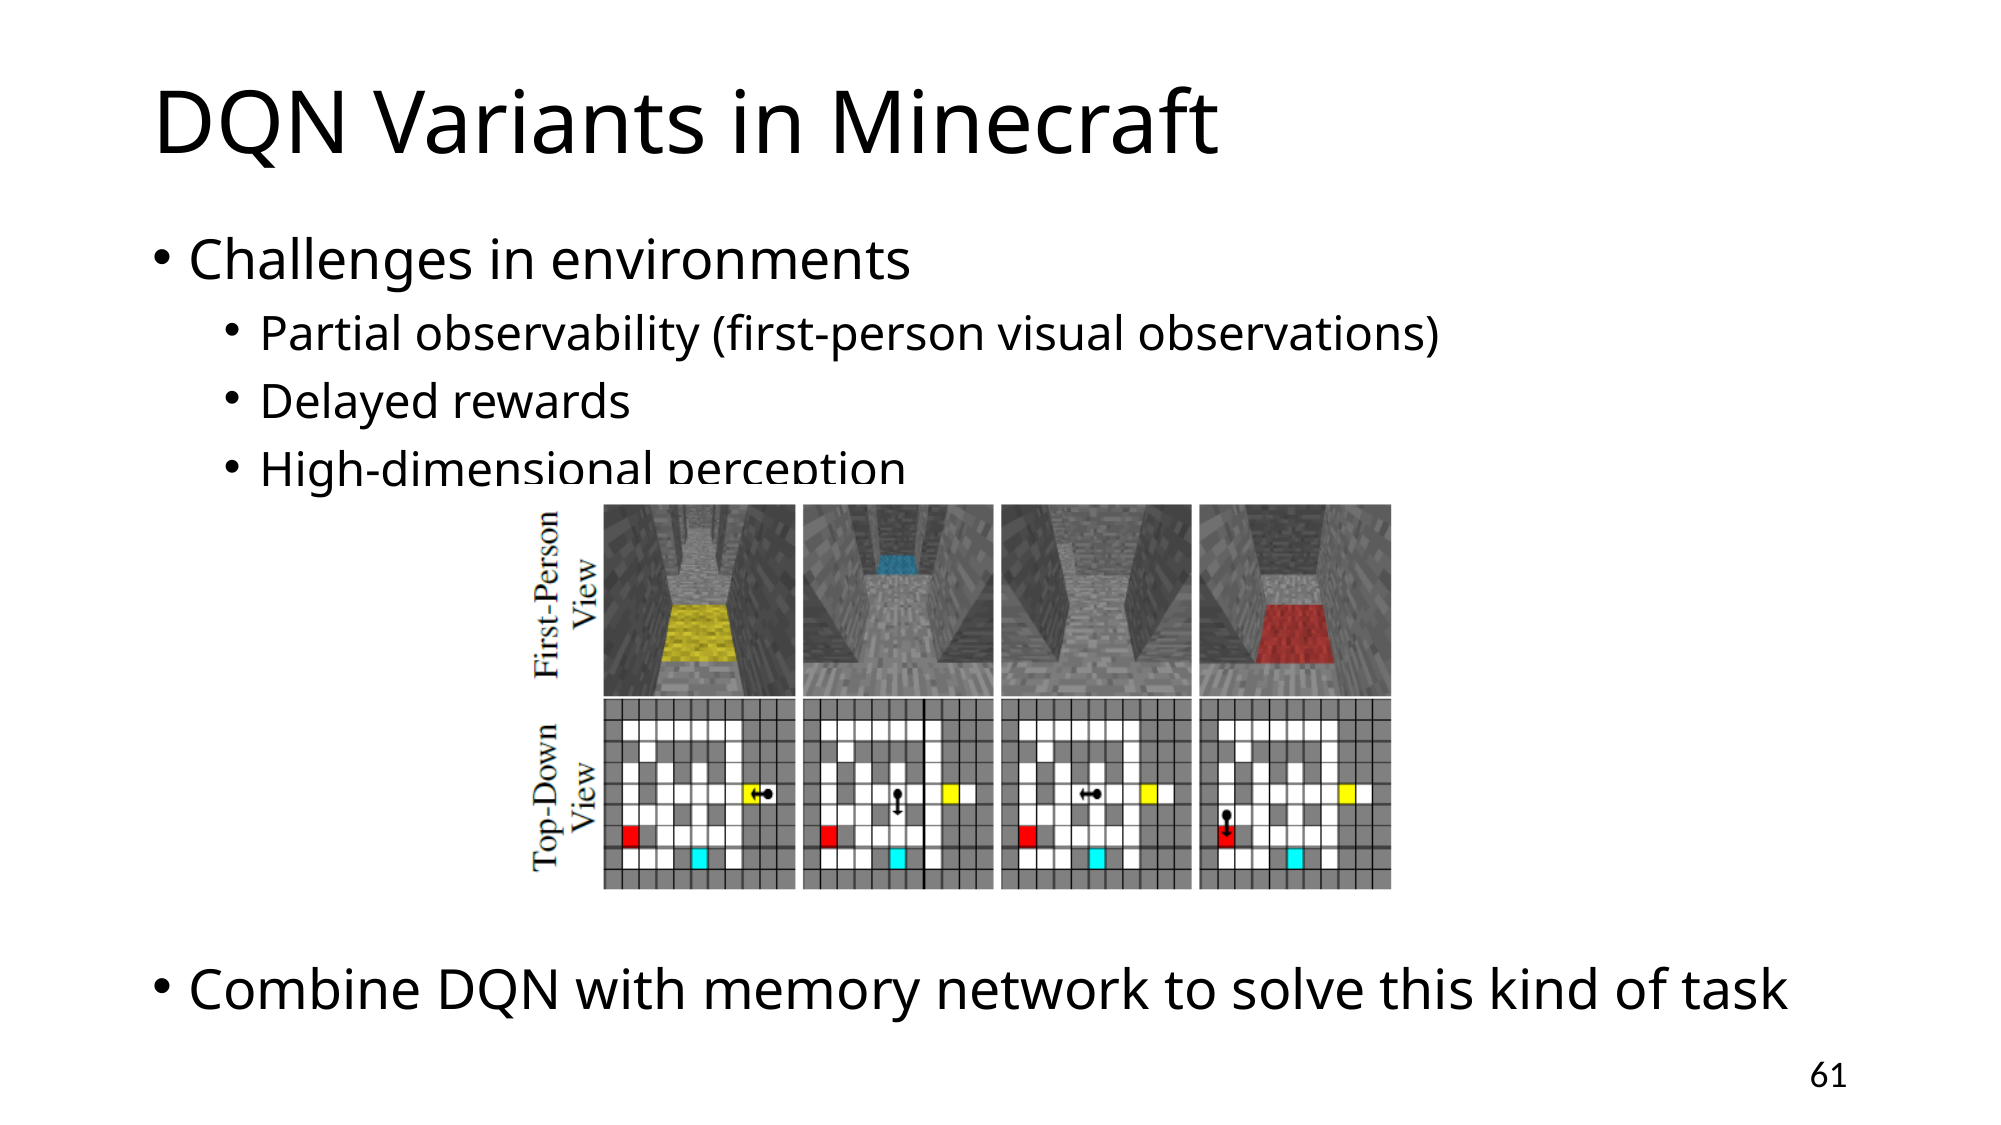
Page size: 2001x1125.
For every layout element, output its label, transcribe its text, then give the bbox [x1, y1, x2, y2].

title DQN Variants in Minecraft [137, 59, 1863, 183]
slide_number 61 [1412, 1042, 1863, 1103]
picture [506, 484, 1426, 910]
list Challenges in environments Partial observability (first-person visual observations) Delayed rewards High-dimensional perception Combine DQN with memory network to solve this kind of task [137, 218, 1828, 1043]
